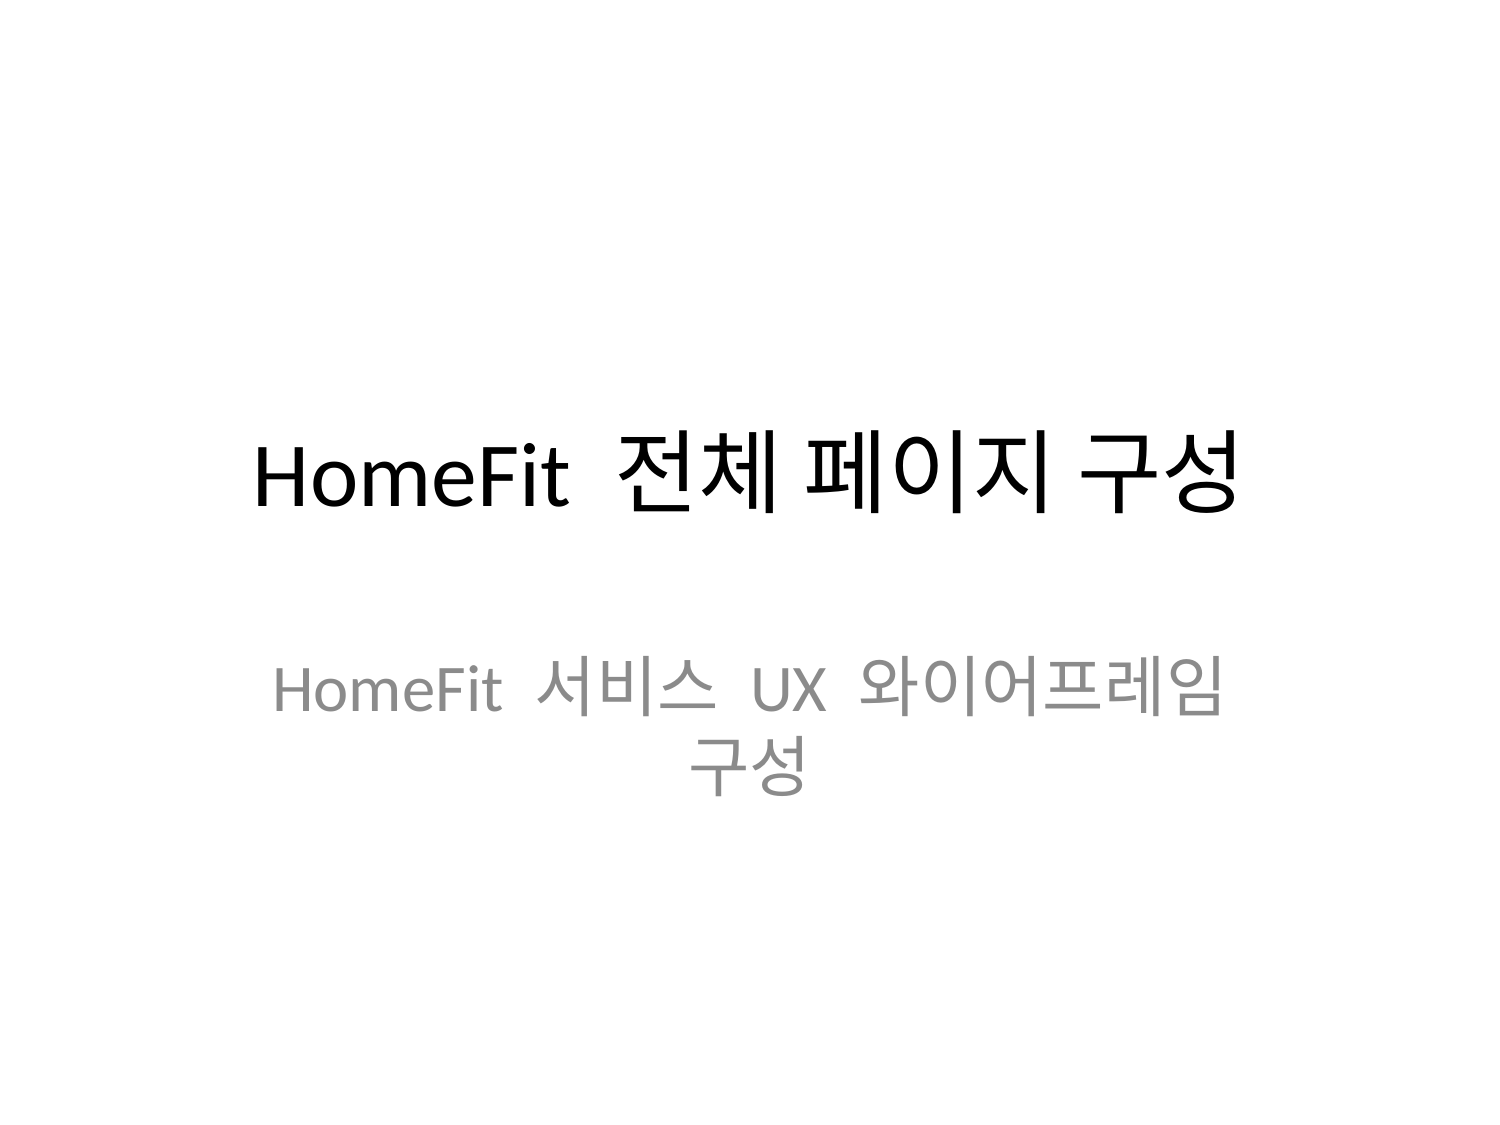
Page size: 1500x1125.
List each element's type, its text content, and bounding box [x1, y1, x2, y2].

subtitle HomeFit 서비스 UX 와이어프레임 구성 [225, 637, 1275, 925]
title HomeFit 전체 페이지 구성 [112, 349, 1388, 591]
